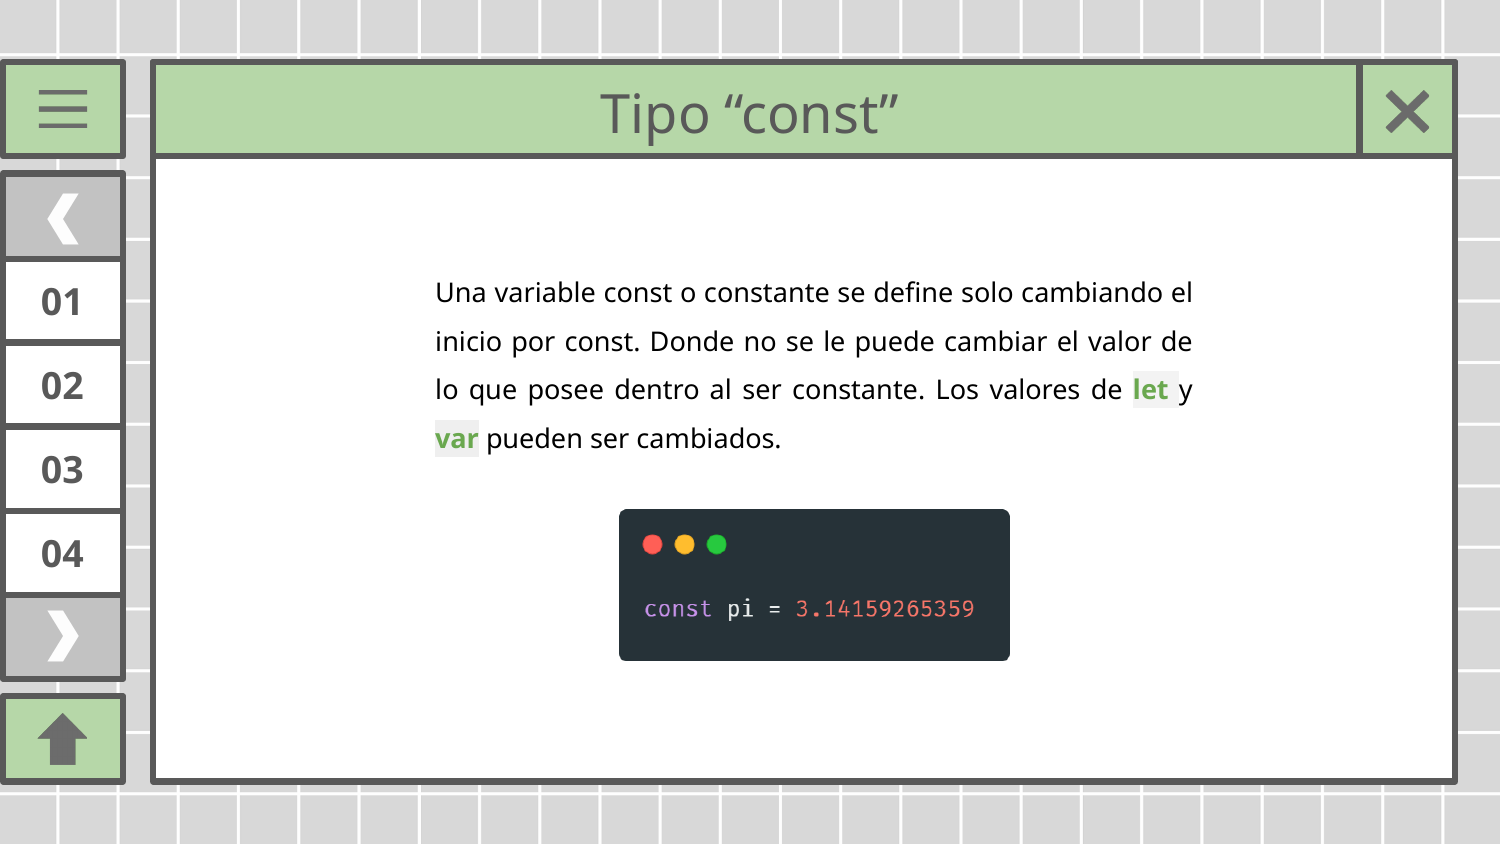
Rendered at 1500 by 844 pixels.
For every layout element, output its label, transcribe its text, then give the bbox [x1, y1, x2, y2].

text_box 01 [20, 281, 104, 319]
picture [37, 713, 88, 765]
title Tipo “const” [182, 64, 1318, 159]
text_box 02 [20, 365, 104, 403]
text_box 04 [20, 533, 104, 572]
picture [0, 0, 1500, 844]
text_box Una variable const o constante se define solo cambiando el inicio por const. Donde no se le puede cambiar el valor de lo que posee dentro al ser constante. Los valores de let y var pueden ser cambiados. [420, 244, 1208, 470]
text_box 03 [20, 449, 104, 487]
picture [38, 90, 88, 129]
picture [38, 610, 88, 662]
picture [38, 193, 88, 245]
